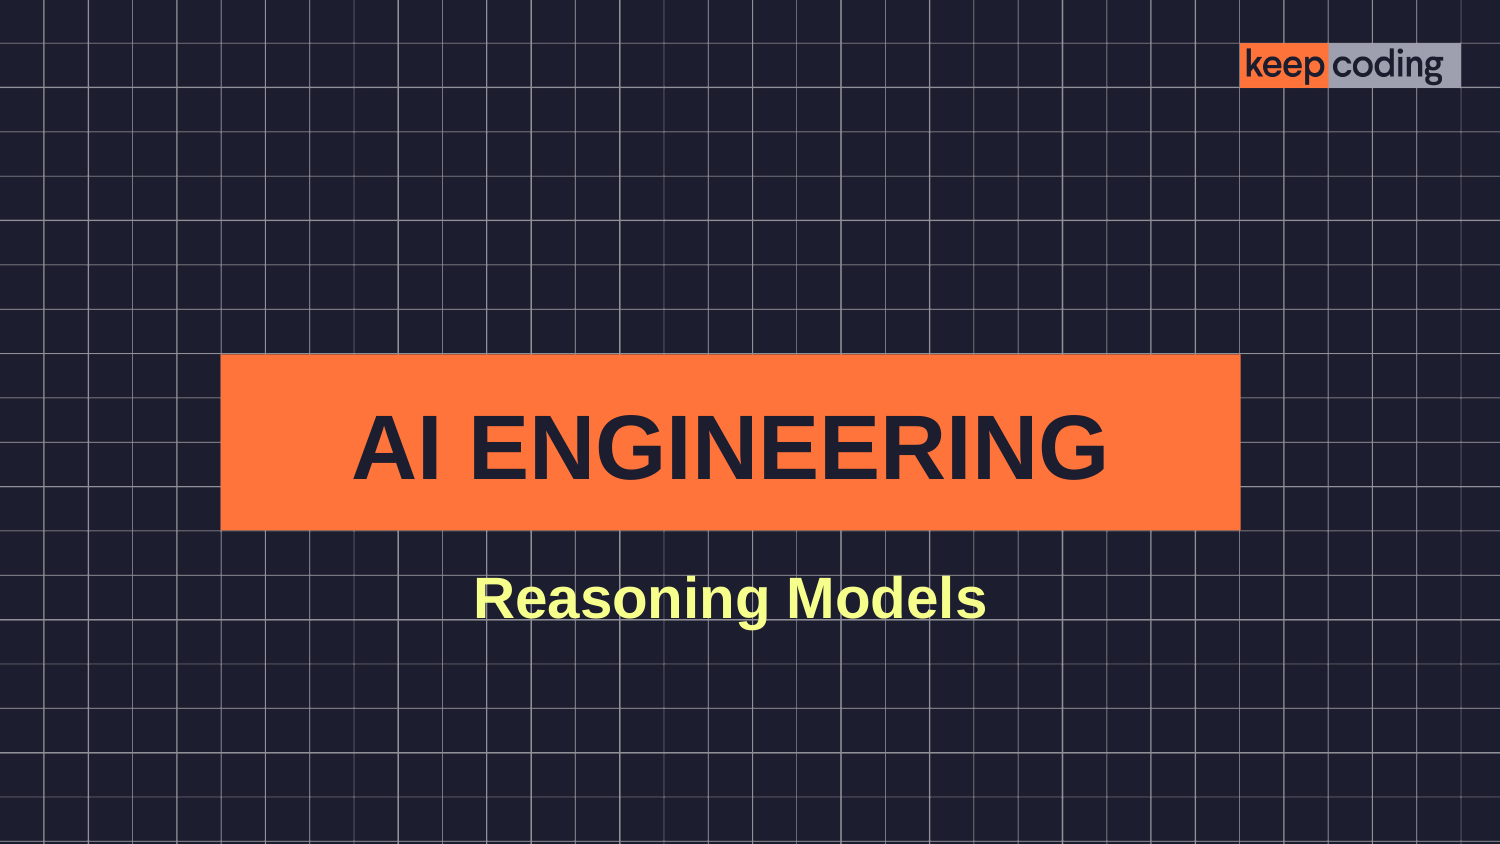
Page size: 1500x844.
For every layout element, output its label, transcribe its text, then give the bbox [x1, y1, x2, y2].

text_box [220, 354, 1241, 530]
text_box Reasoning Models [220, 530, 1241, 661]
picture [1240, 43, 1461, 88]
subtitle AI ENGINEERING [318, 377, 1143, 508]
